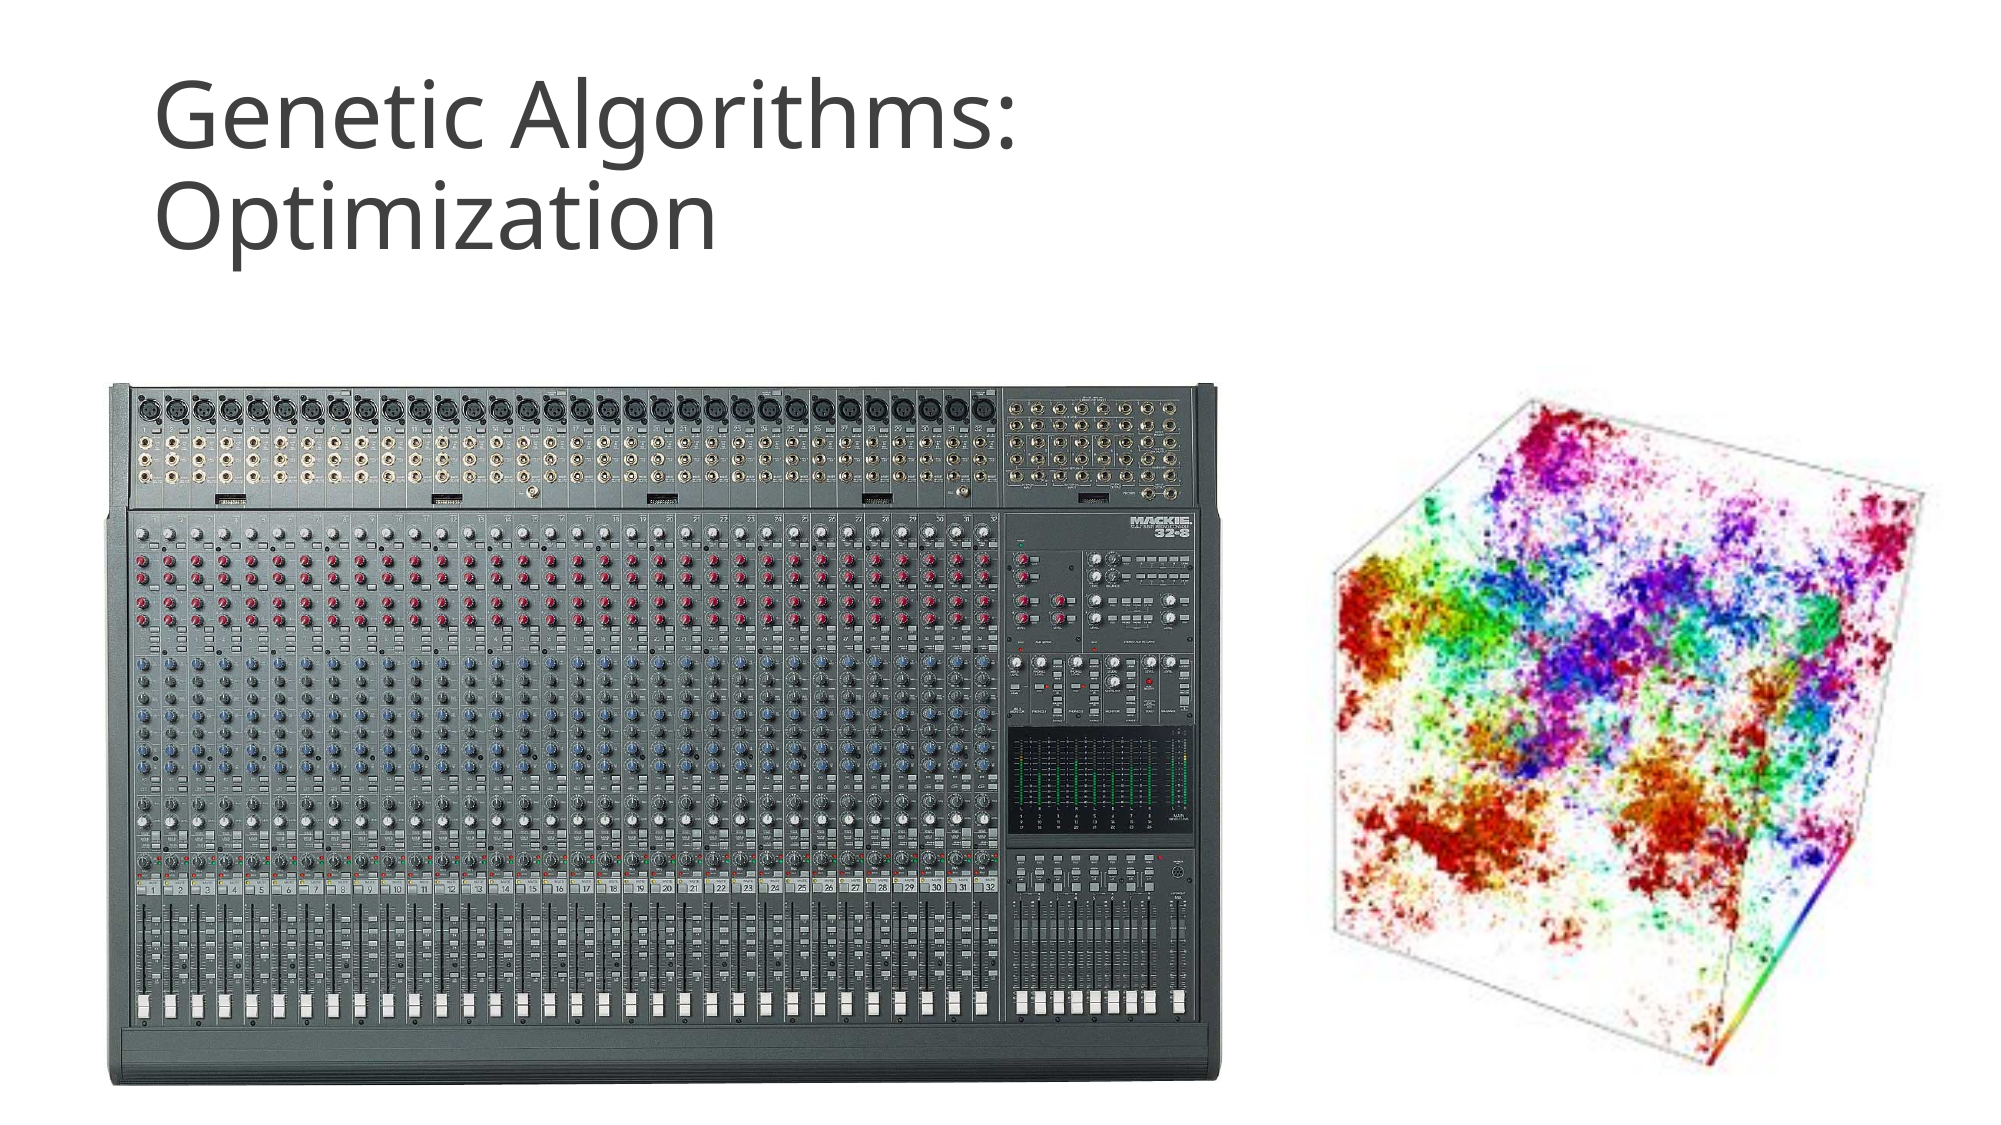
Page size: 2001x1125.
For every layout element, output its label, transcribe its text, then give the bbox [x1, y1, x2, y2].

picture [1305, 366, 1955, 1102]
title Genetic Algorithms: Optimization [137, 59, 1863, 278]
picture [103, 382, 1223, 1086]
